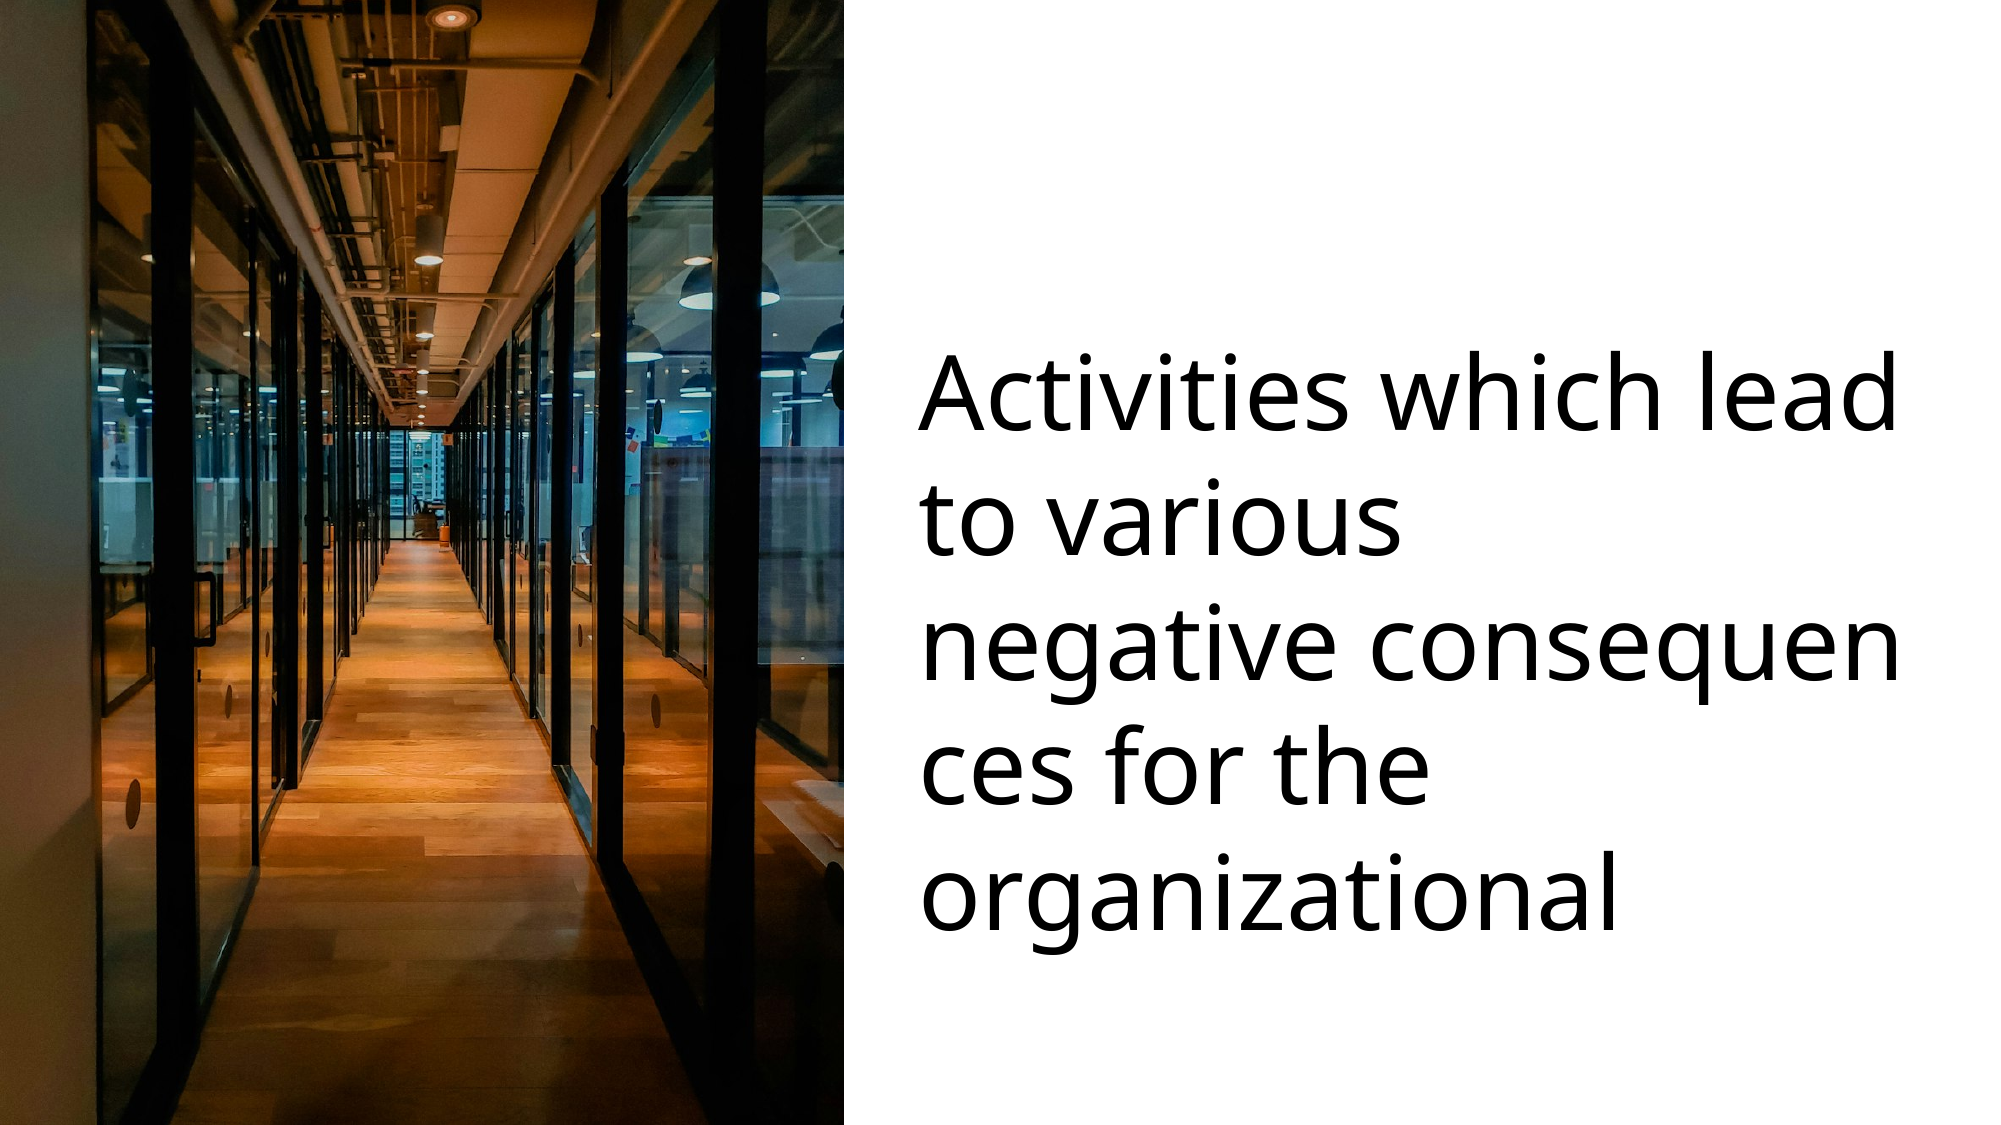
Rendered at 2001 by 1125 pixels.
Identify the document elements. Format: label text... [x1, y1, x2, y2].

picture [0, 0, 844, 1125]
text_box Activities which lead to various negative consequences for the organizational [903, 318, 1939, 959]
